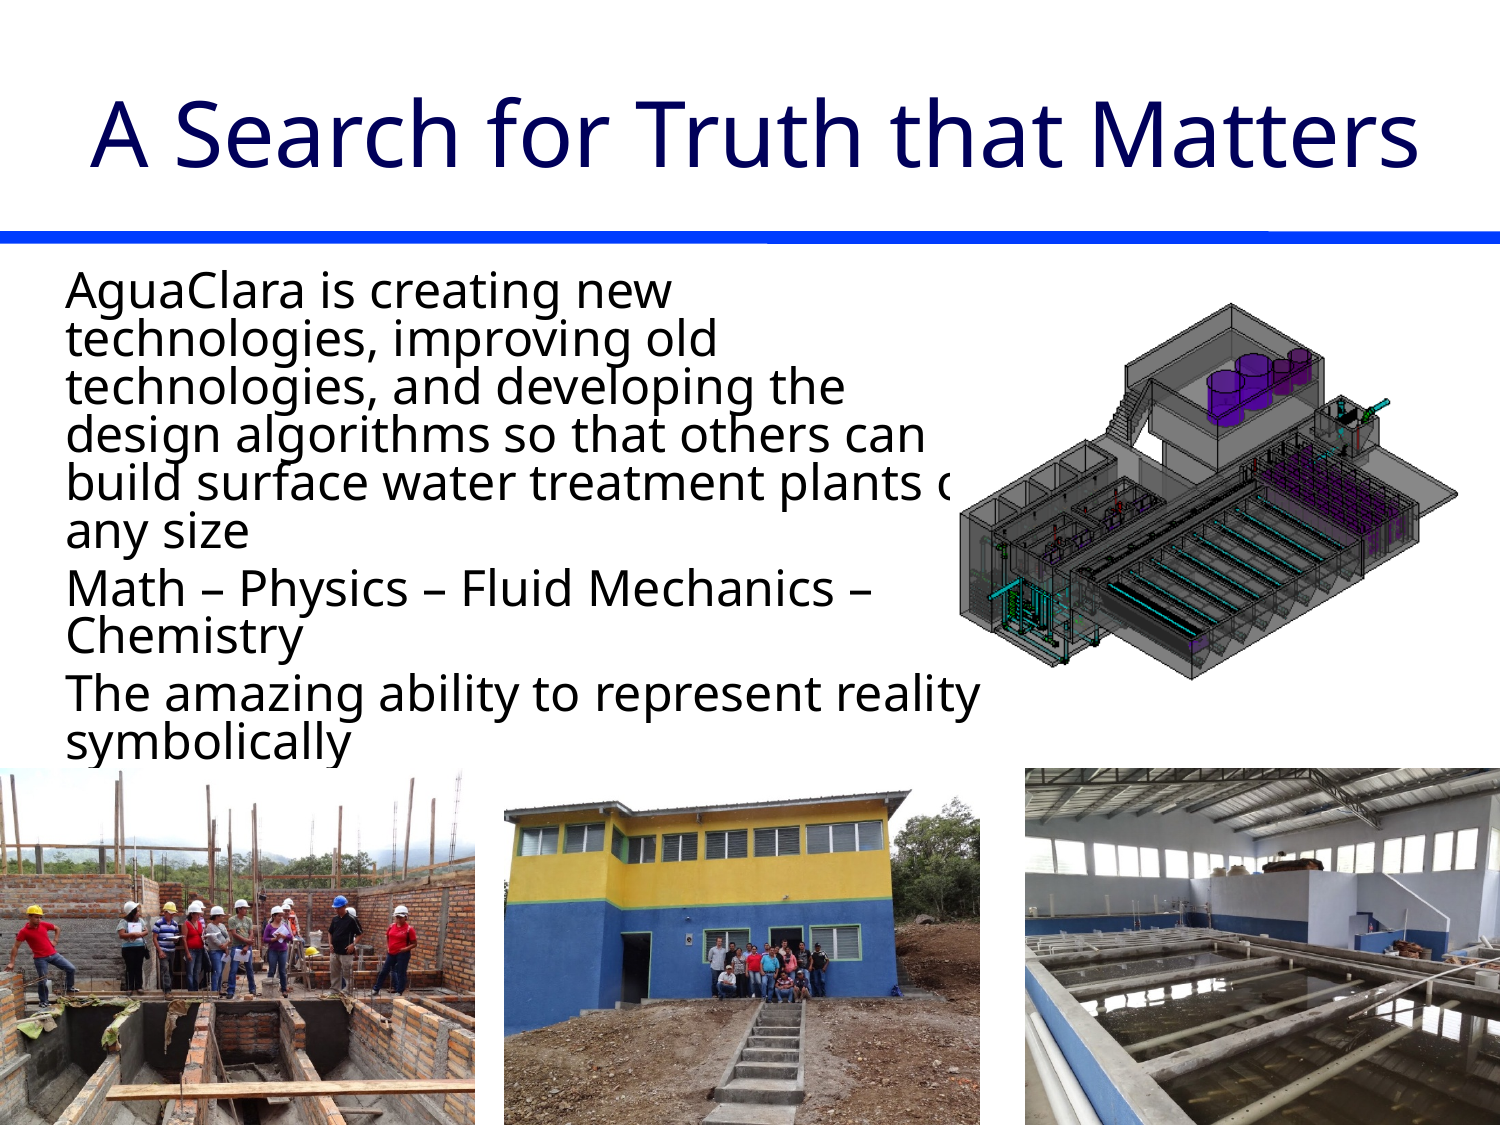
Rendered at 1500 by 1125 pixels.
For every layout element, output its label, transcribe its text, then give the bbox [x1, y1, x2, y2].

title A Search for Truth that Matters [75, 37, 1463, 225]
picture [1024, 768, 1500, 1125]
picture [0, 768, 476, 1125]
picture [504, 768, 980, 1125]
picture [949, 294, 1465, 684]
list AguaClara is creating new technologies, improving old technologies, and developing the design algorithms so that others can build surface water treatment plants of any size Math – Physics – Fluid Mechanics – Chemistry The amazing ability to represent reality symbolically [49, 262, 1001, 713]
